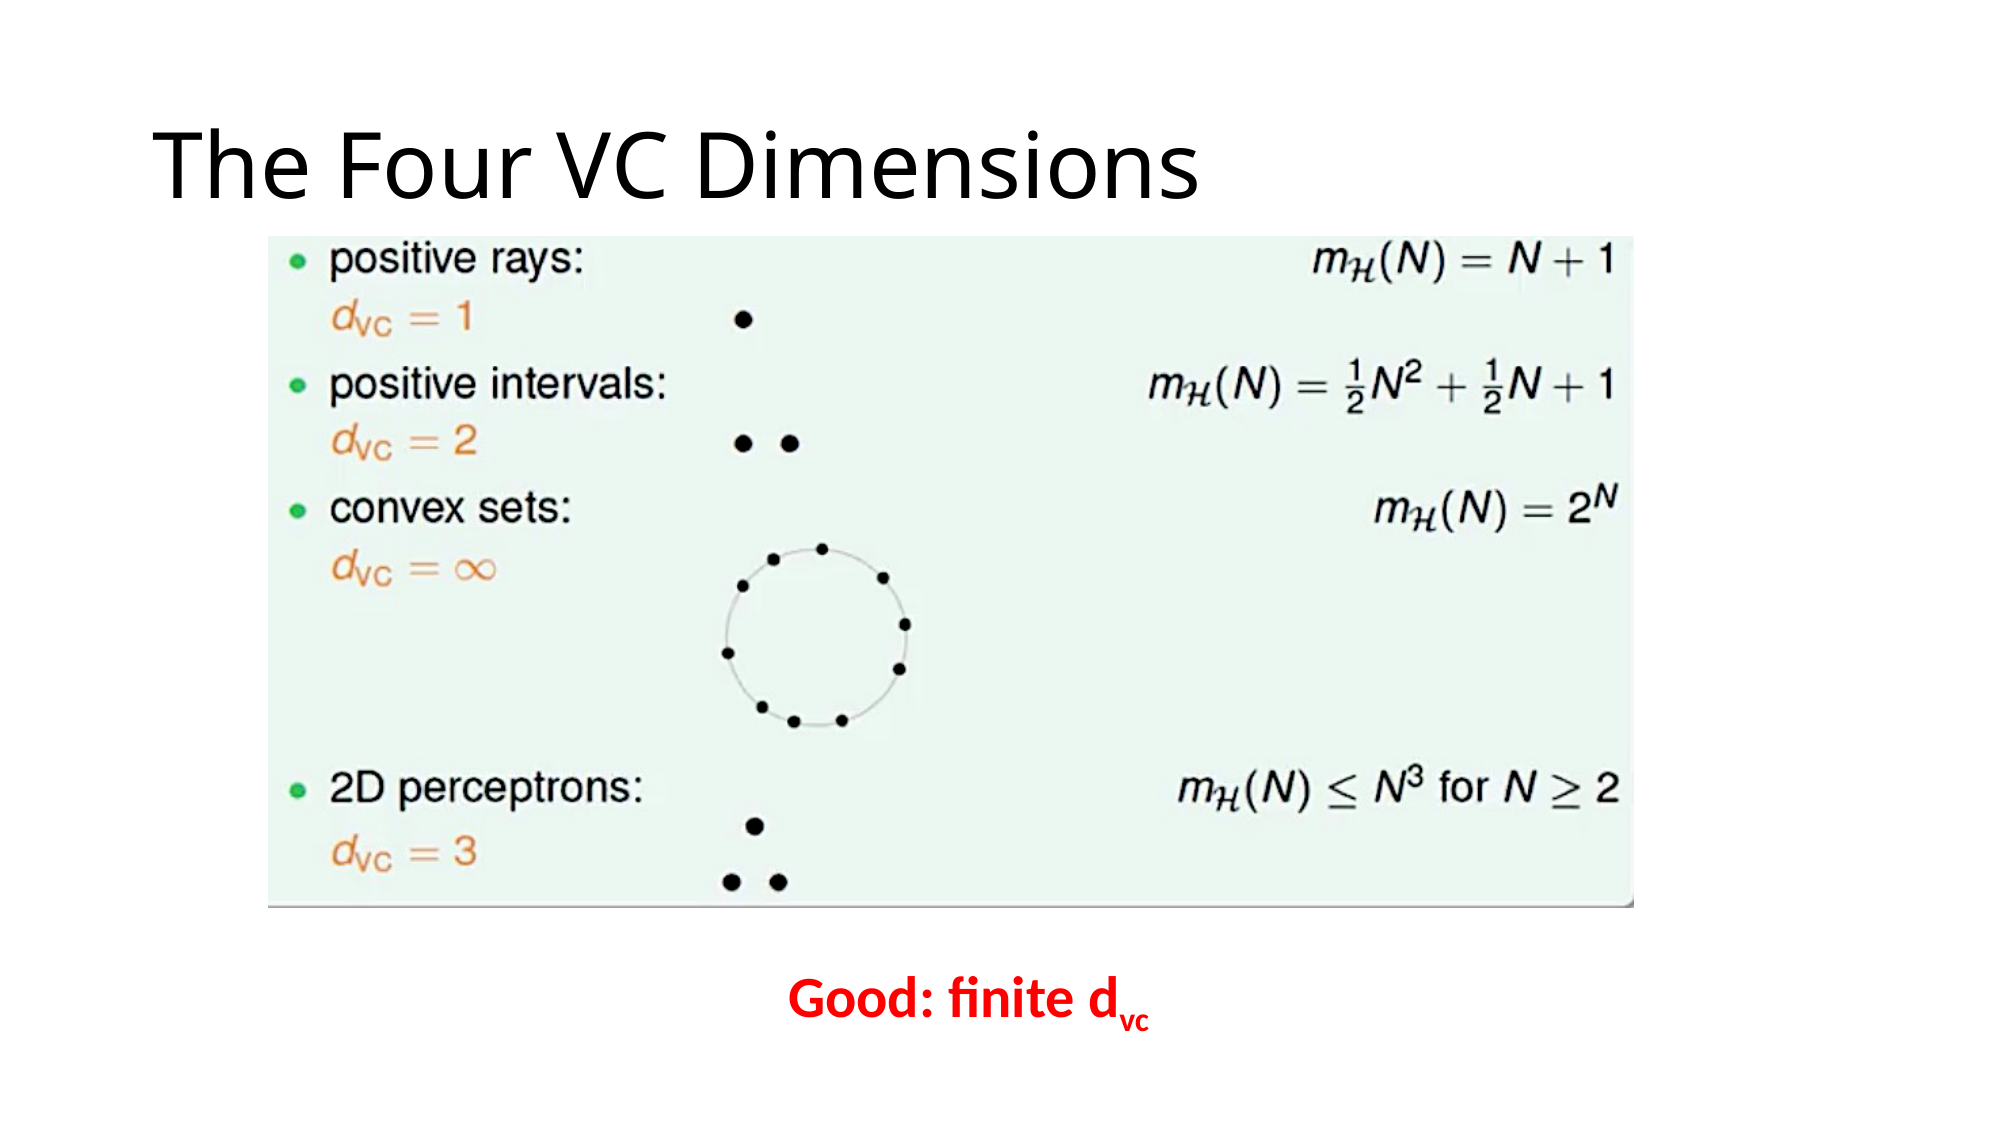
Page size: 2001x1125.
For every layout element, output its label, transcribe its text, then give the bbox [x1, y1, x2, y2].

title The Four VC Dimensions [137, 59, 1863, 278]
text_box Good: finite dvc [773, 951, 1164, 1046]
picture [268, 236, 1634, 908]
